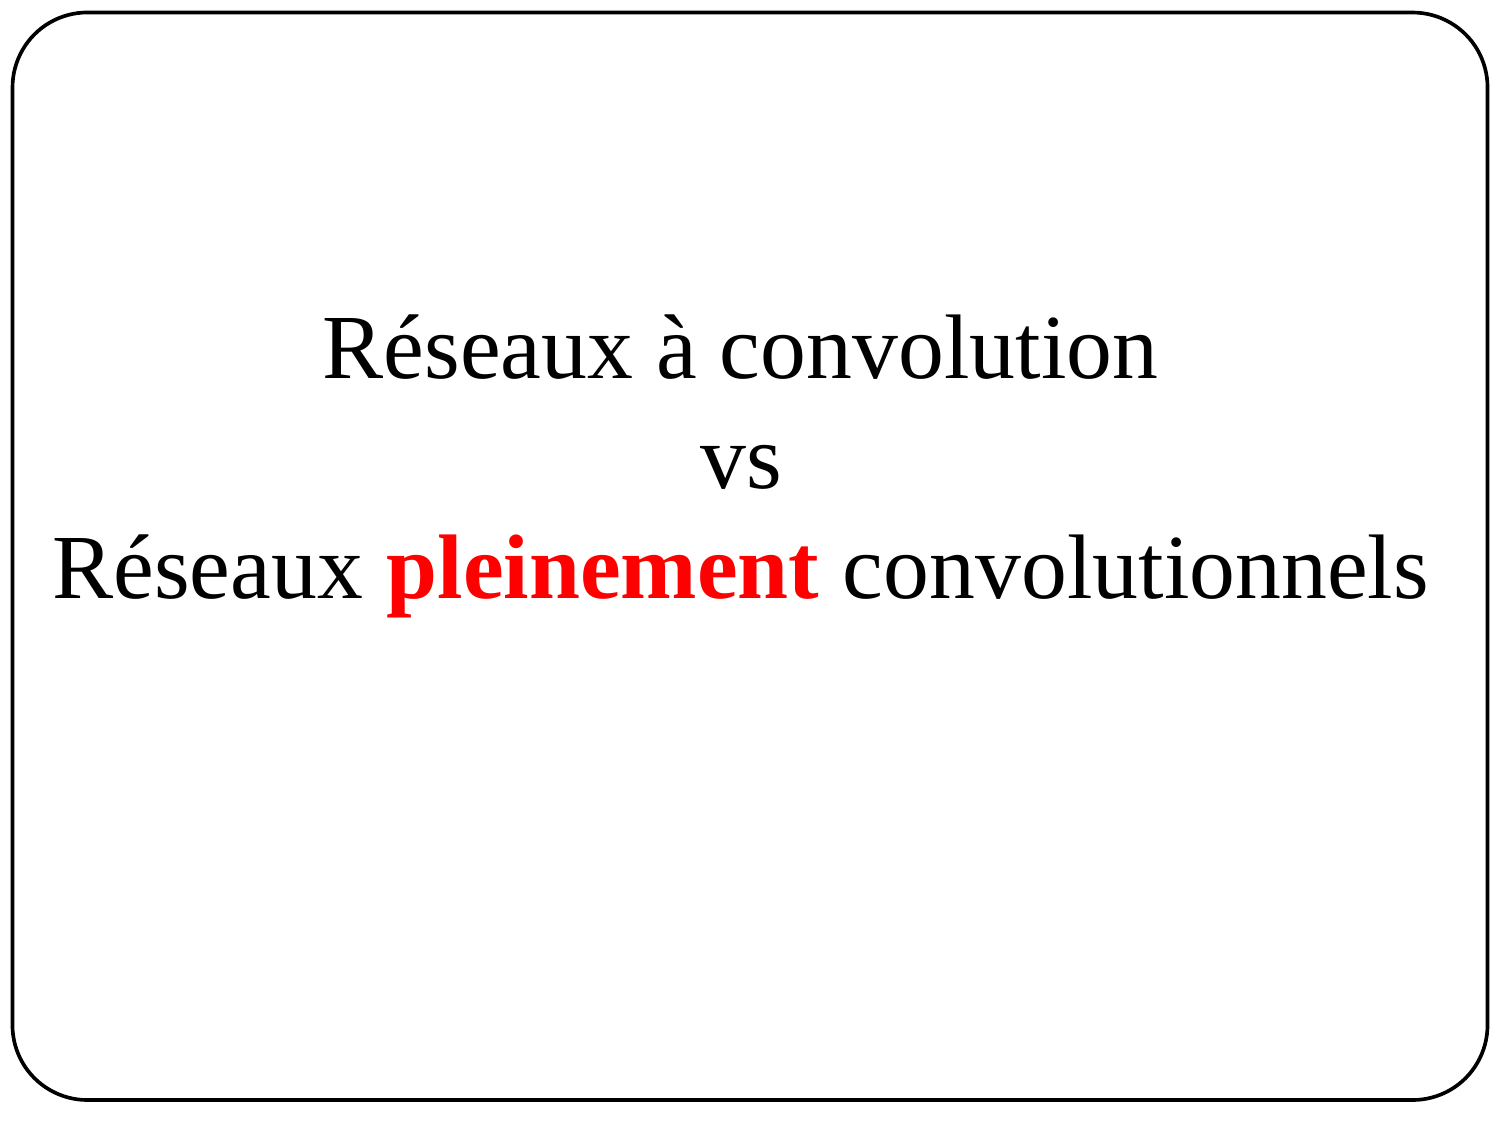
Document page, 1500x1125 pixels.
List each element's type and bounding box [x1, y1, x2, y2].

title [0, 358, 1484, 547]
